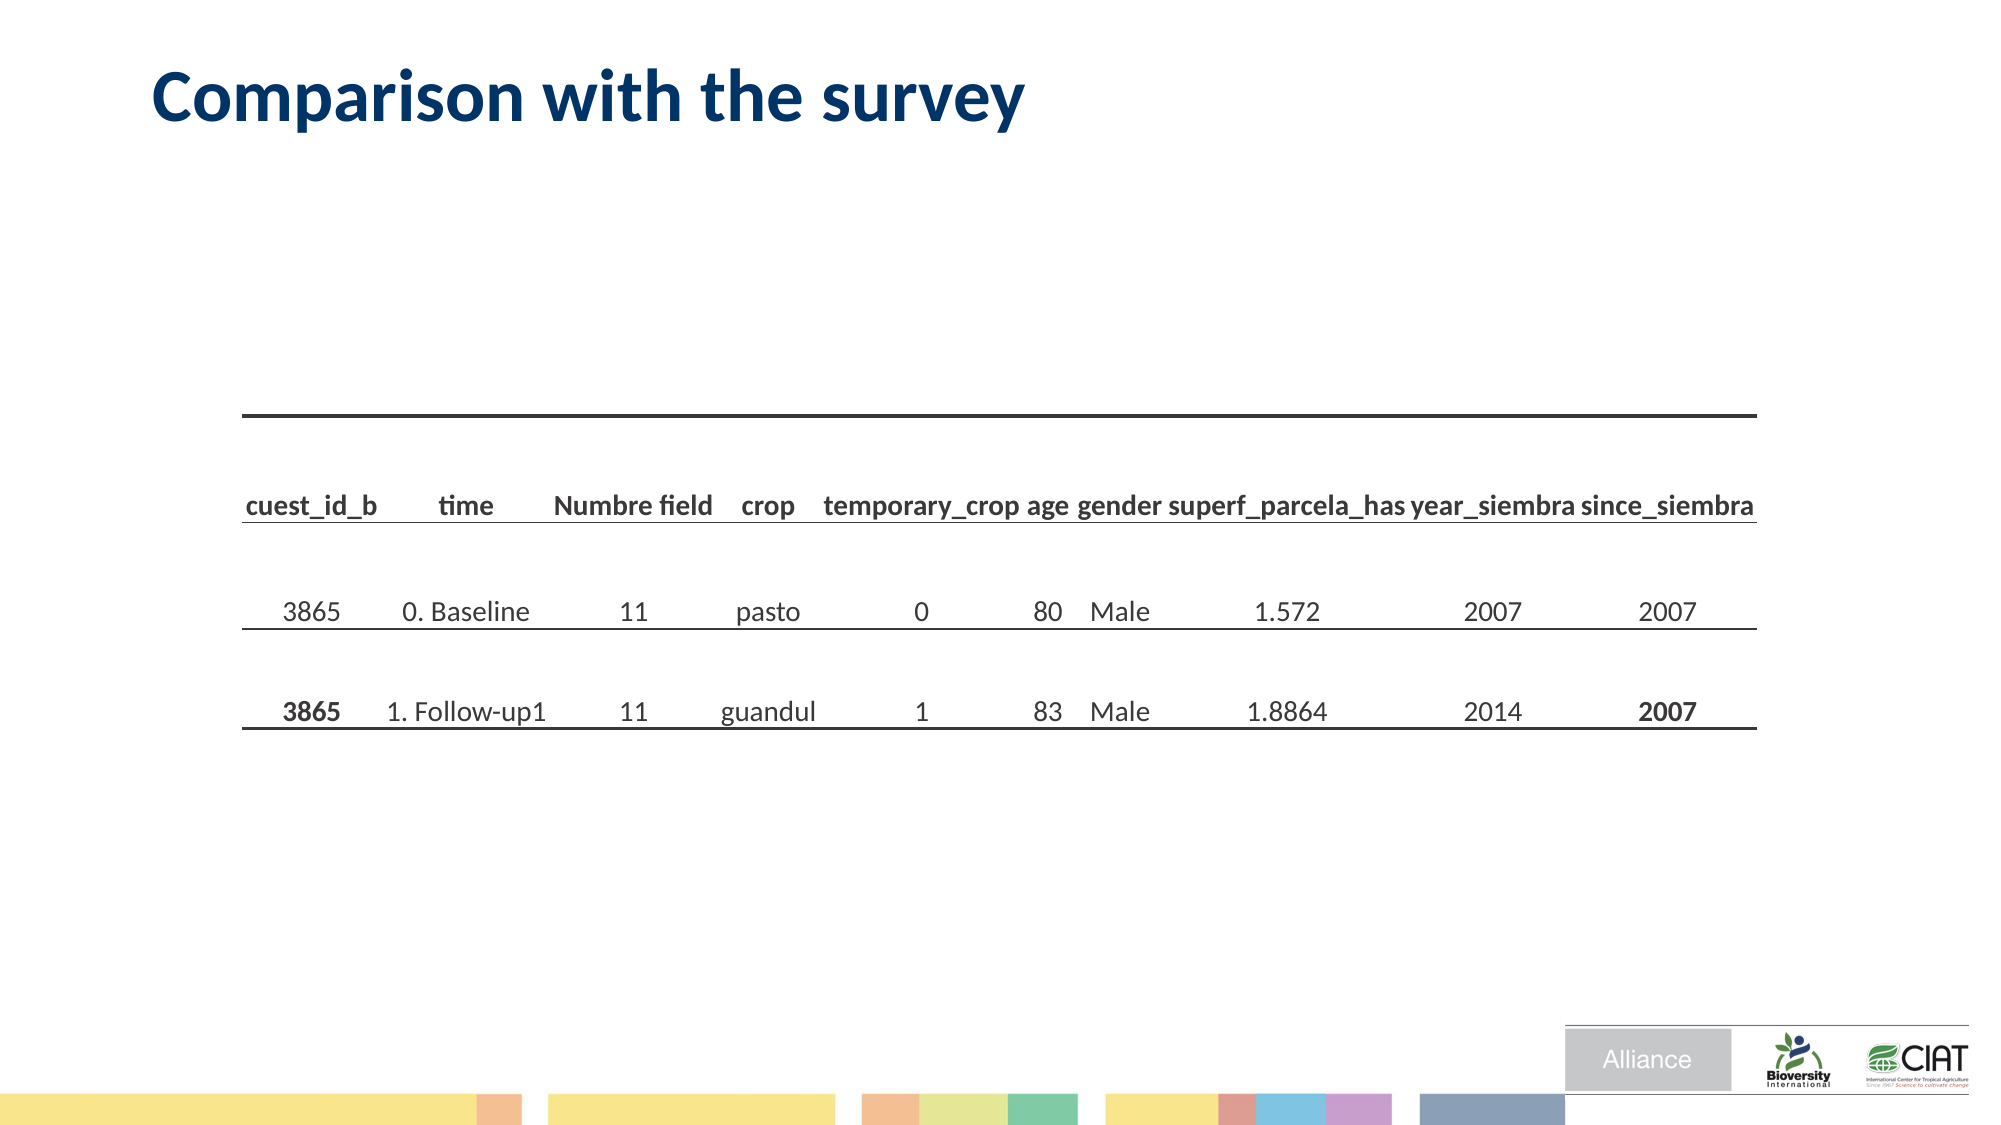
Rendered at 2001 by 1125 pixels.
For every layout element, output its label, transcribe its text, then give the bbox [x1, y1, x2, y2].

table_cell Male [1074, 630, 1166, 727]
table_header crop [716, 418, 821, 522]
table_cell 80 [1023, 523, 1074, 628]
table_cell 2007 [1578, 630, 1757, 727]
table_header gender [1074, 418, 1166, 522]
title Comparison with the survey [137, 49, 1863, 222]
table_cell 11 [551, 523, 716, 628]
table_cell 2014 [1408, 630, 1578, 727]
table_cell 0. Baseline [381, 523, 551, 628]
table_cell 83 [1023, 630, 1074, 727]
table_cell 2007 [1408, 523, 1578, 628]
table_cell 1.8864 [1166, 630, 1408, 727]
picture [0, 0, 2000, 1125]
table_header superf_parcela_has [1166, 418, 1408, 522]
table_header year_siembra [1408, 418, 1578, 522]
table_cell 1 [821, 630, 1023, 727]
table_cell 2007 [1578, 523, 1757, 628]
table_cell guandul [716, 630, 821, 727]
table_cell Male [1074, 523, 1166, 628]
table_cell pasto [716, 523, 821, 628]
table_cell 1. Follow-up1 [381, 630, 551, 727]
table_header Numbre field [551, 418, 716, 522]
table_cell 0 [821, 523, 1023, 628]
table_cell 11 [551, 630, 716, 727]
table_header time [381, 418, 551, 522]
table_header temporary_crop [821, 418, 1023, 522]
table_cell 3865 [242, 523, 381, 628]
table_header since_siembra [1578, 418, 1757, 522]
table_header age [1023, 418, 1074, 522]
table_cell 3865 [242, 630, 381, 727]
table_cell 1.572 [1166, 523, 1408, 628]
table_header cuest_id_b [242, 418, 381, 522]
